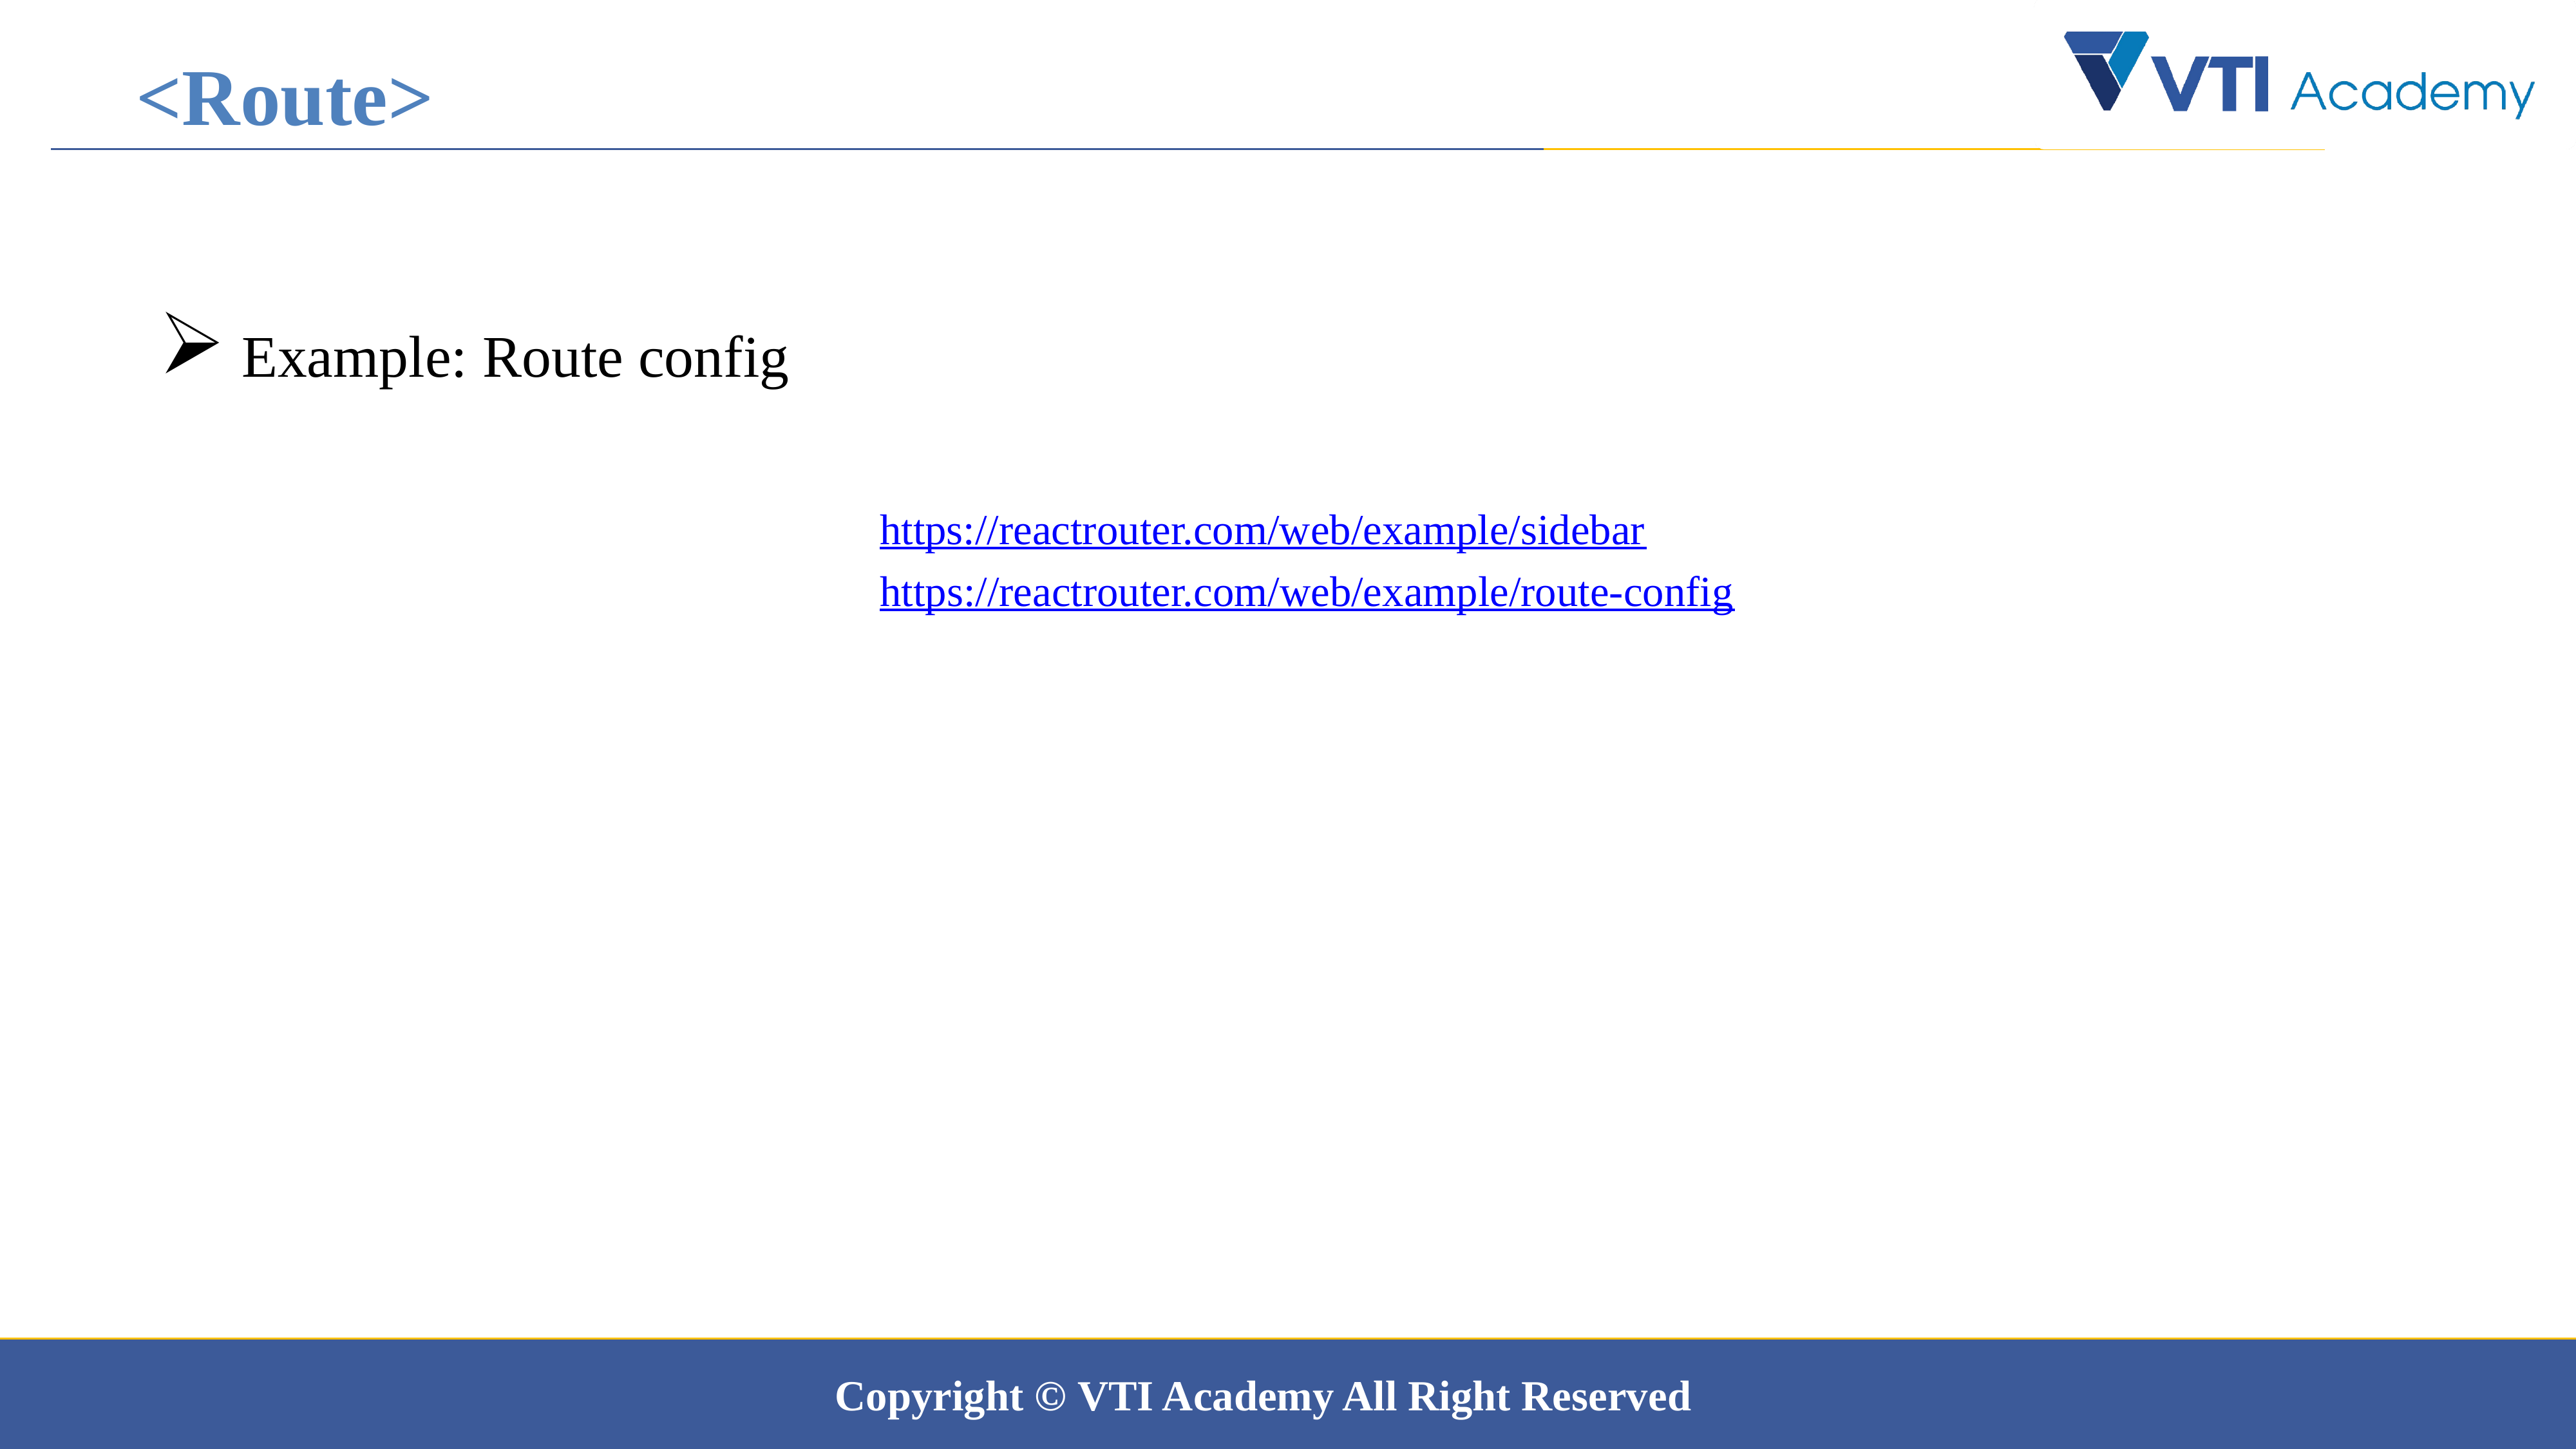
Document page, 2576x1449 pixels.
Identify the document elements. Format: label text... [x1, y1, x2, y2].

text_box <Route> [126, 60, 1774, 126]
text_box Example: Route config [149, 313, 2530, 658]
text_box https://reactrouter.com/web/example/sidebar [773, 493, 1656, 558]
text_box https://reactrouter.com/web/example/route-config [773, 554, 1745, 620]
picture [2034, 0, 2576, 149]
